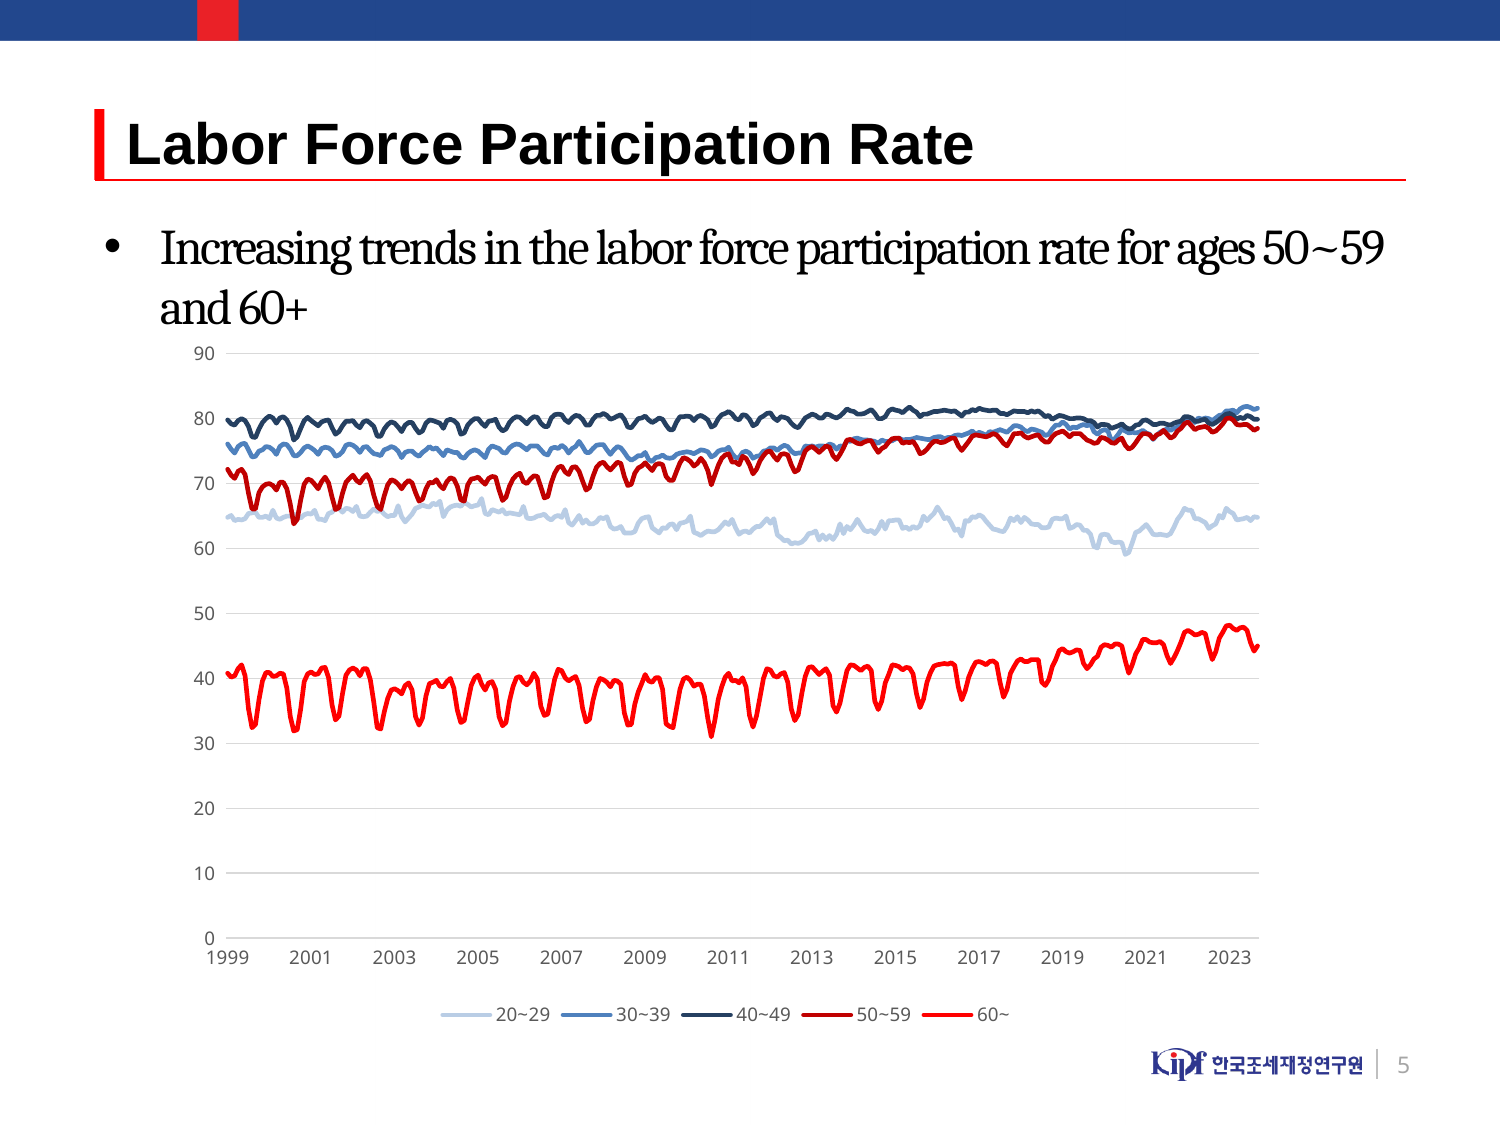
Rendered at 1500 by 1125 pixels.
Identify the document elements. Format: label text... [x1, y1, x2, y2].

slide_number 5 [1074, 1042, 1425, 1103]
text_box Increasing trends in the labor force participation rate for ages 50~59 and 60+ [89, 207, 1436, 1026]
title Labor Force Participation Rate [112, 99, 1388, 181]
chart [170, 326, 1282, 1035]
picture [0, 0, 1500, 1125]
